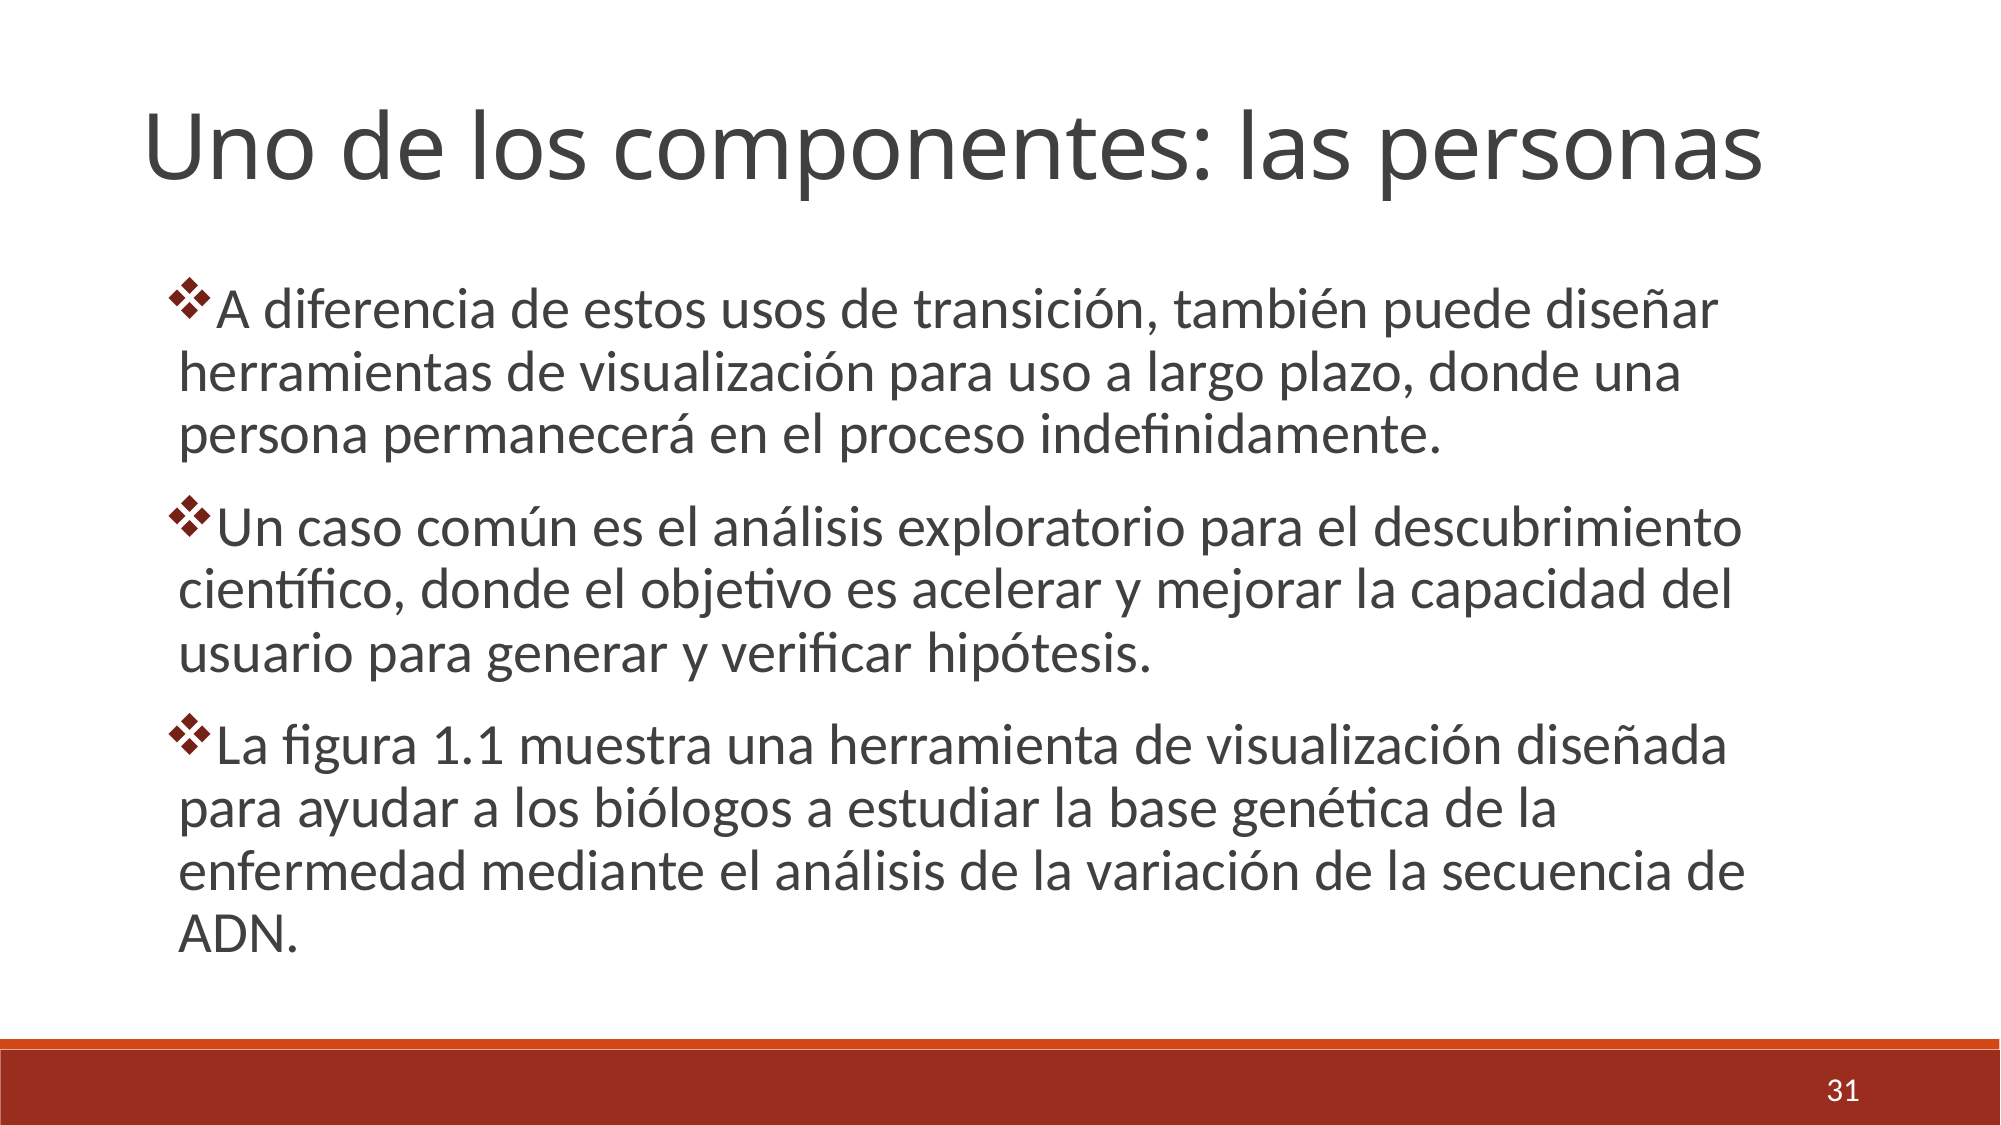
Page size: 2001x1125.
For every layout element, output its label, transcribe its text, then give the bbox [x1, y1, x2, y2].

text_box A diferencia de estos usos de transición, también puede diseñar herramientas de visualización para uso a largo plazo, donde una persona permanecerá en el proceso indefinidamente. Un caso común es el análisis exploratorio para el descubrimiento científico, donde el objetivo es acelerar y mejorar la capacidad del usuario para generar y verificar hipótesis. La figura 1.1 muestra una herramienta de visualización diseñada para ayudar a los biólogos a estudiar la base genética de la enfermedad mediante el análisis de la variación de la secuencia de ADN. [148, 270, 1853, 1033]
text_box Uno de los componentes: las personas [126, 97, 1821, 333]
slide_number 31 [126, 1061, 1875, 1115]
